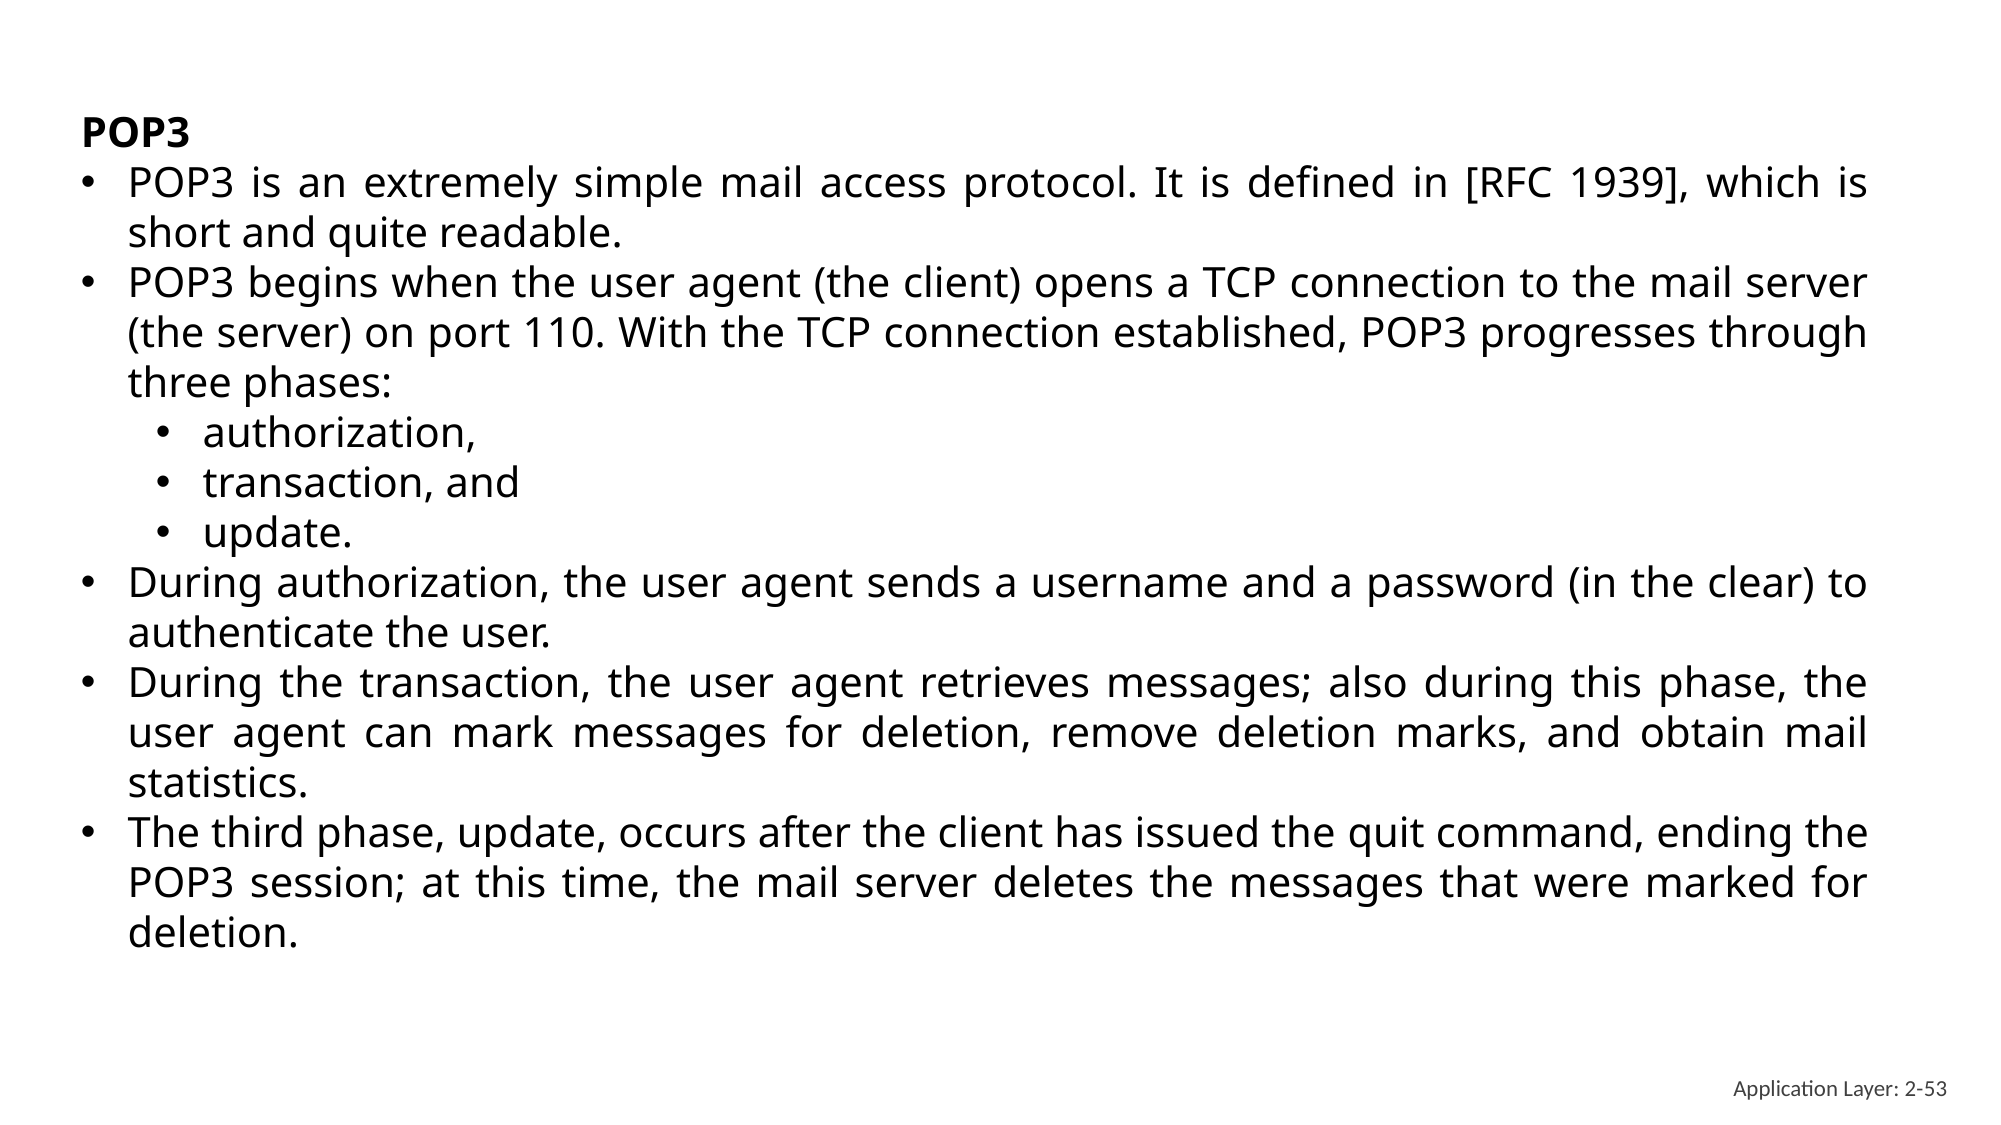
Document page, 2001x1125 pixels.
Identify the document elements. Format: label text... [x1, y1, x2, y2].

text_box POP3 POP3 is an extremely simple mail access protocol. It is defined in [RFC 1939], which is short and quite readable. POP3 begins when the user agent (the client) opens a TCP connection to the mail server (the server) on port 110. With the TCP connection established, POP3 progresses through three phases: authorization, transaction, and update. During authorization, the user agent sends a username and a password (in the clear) to authenticate the user. During the transaction, the user agent retrieves messages; also during this phase, the user agent can mark messages for deletion, remove deletion marks, and obtain mail statistics. The third phase, update, occurs after the client has issued the quit command, ending the POP3 session; at this time, the mail server deletes the messages that were marked for deletion. [66, 98, 1884, 964]
slide_number Application Layer: 2-53 [1512, 1056, 1963, 1117]
